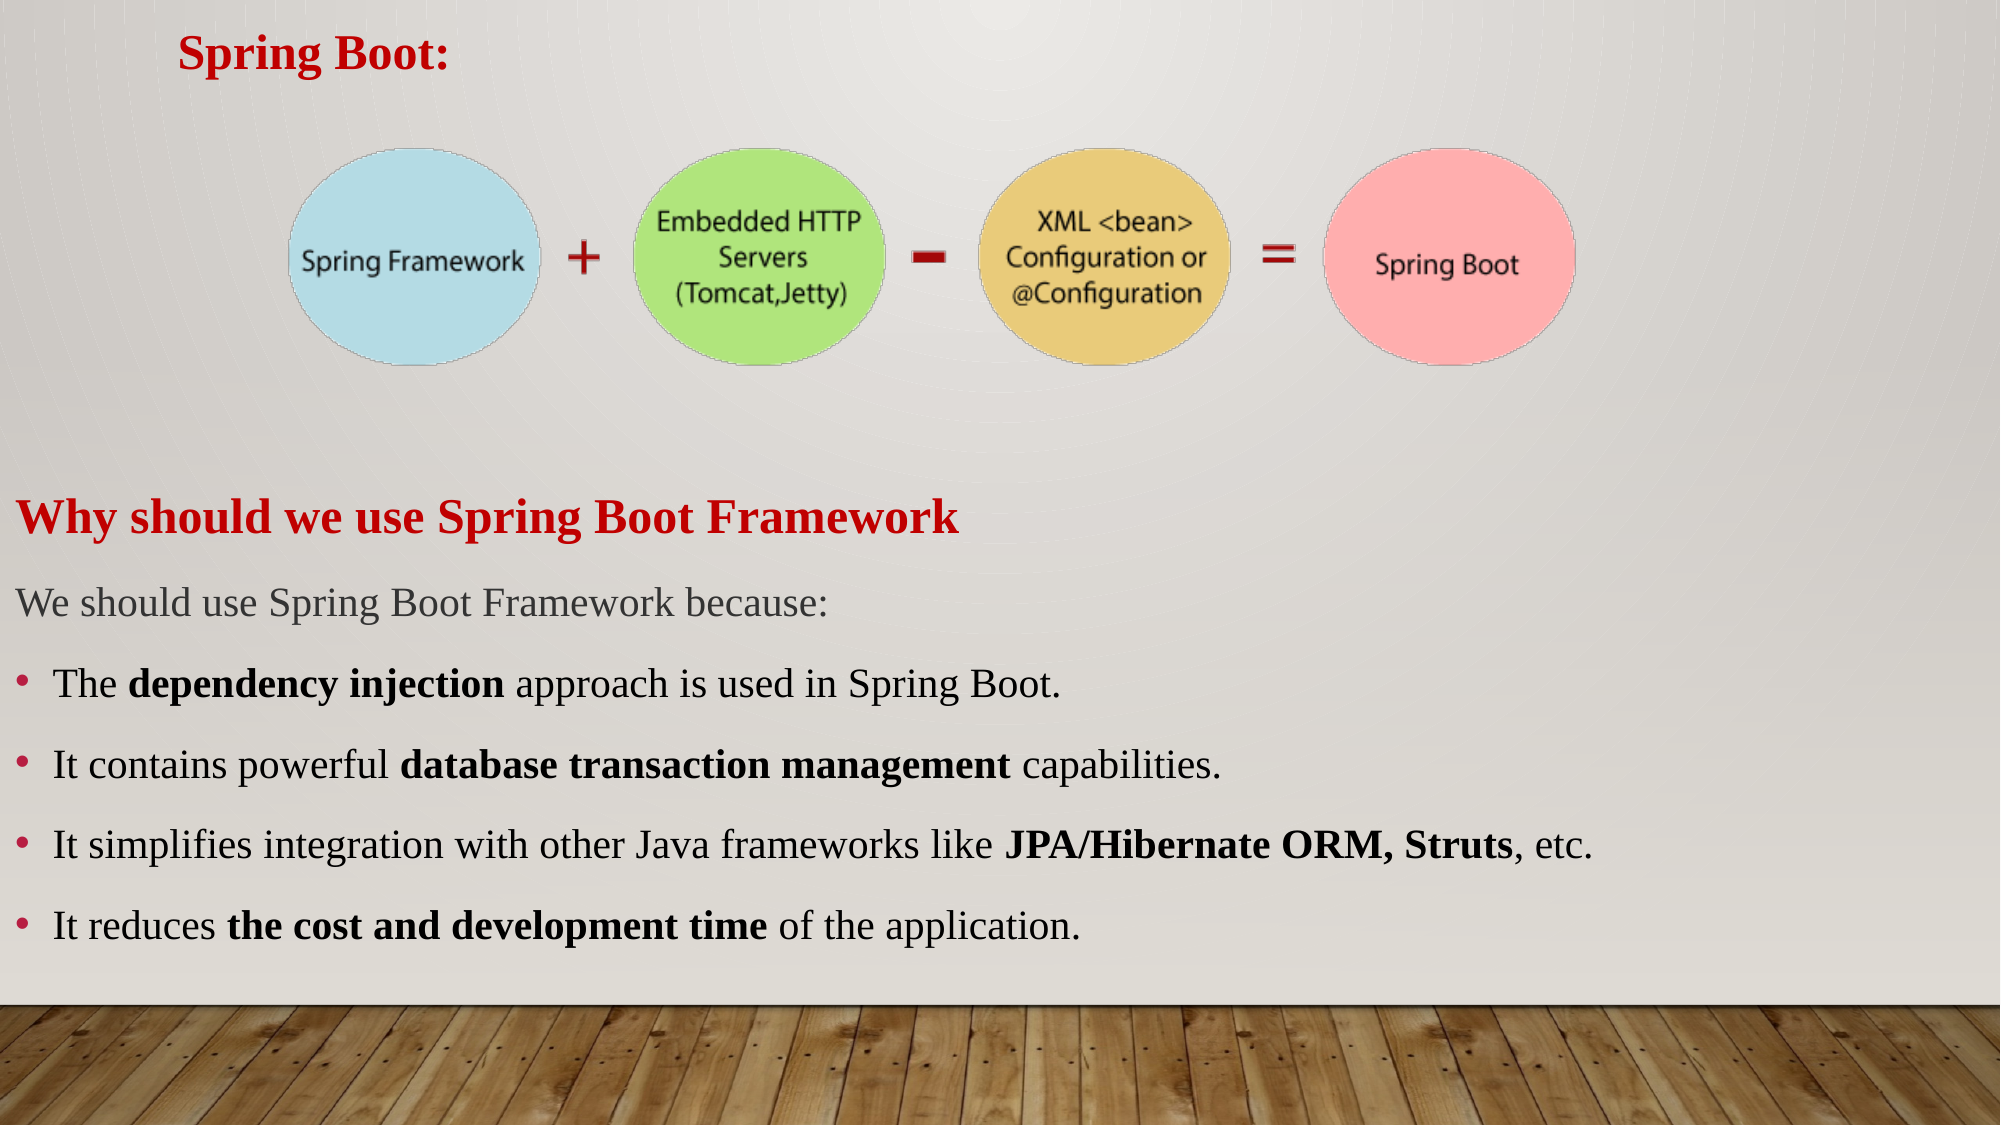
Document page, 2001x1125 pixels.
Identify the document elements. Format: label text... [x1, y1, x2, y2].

list Spring Boot: Why should we use Spring Boot Framework We should use Spring Boot Framework because: The dependency injection approach is used in Spring Boot. It contains powerful database transaction management capabilities. It simplifies integration with other Java frameworks like JPA/Hibernate ORM, Struts, etc. It reduces the cost and development time of the application. [0, 0, 2000, 1011]
picture [281, 99, 1582, 435]
picture [0, 1011, 2000, 1125]
